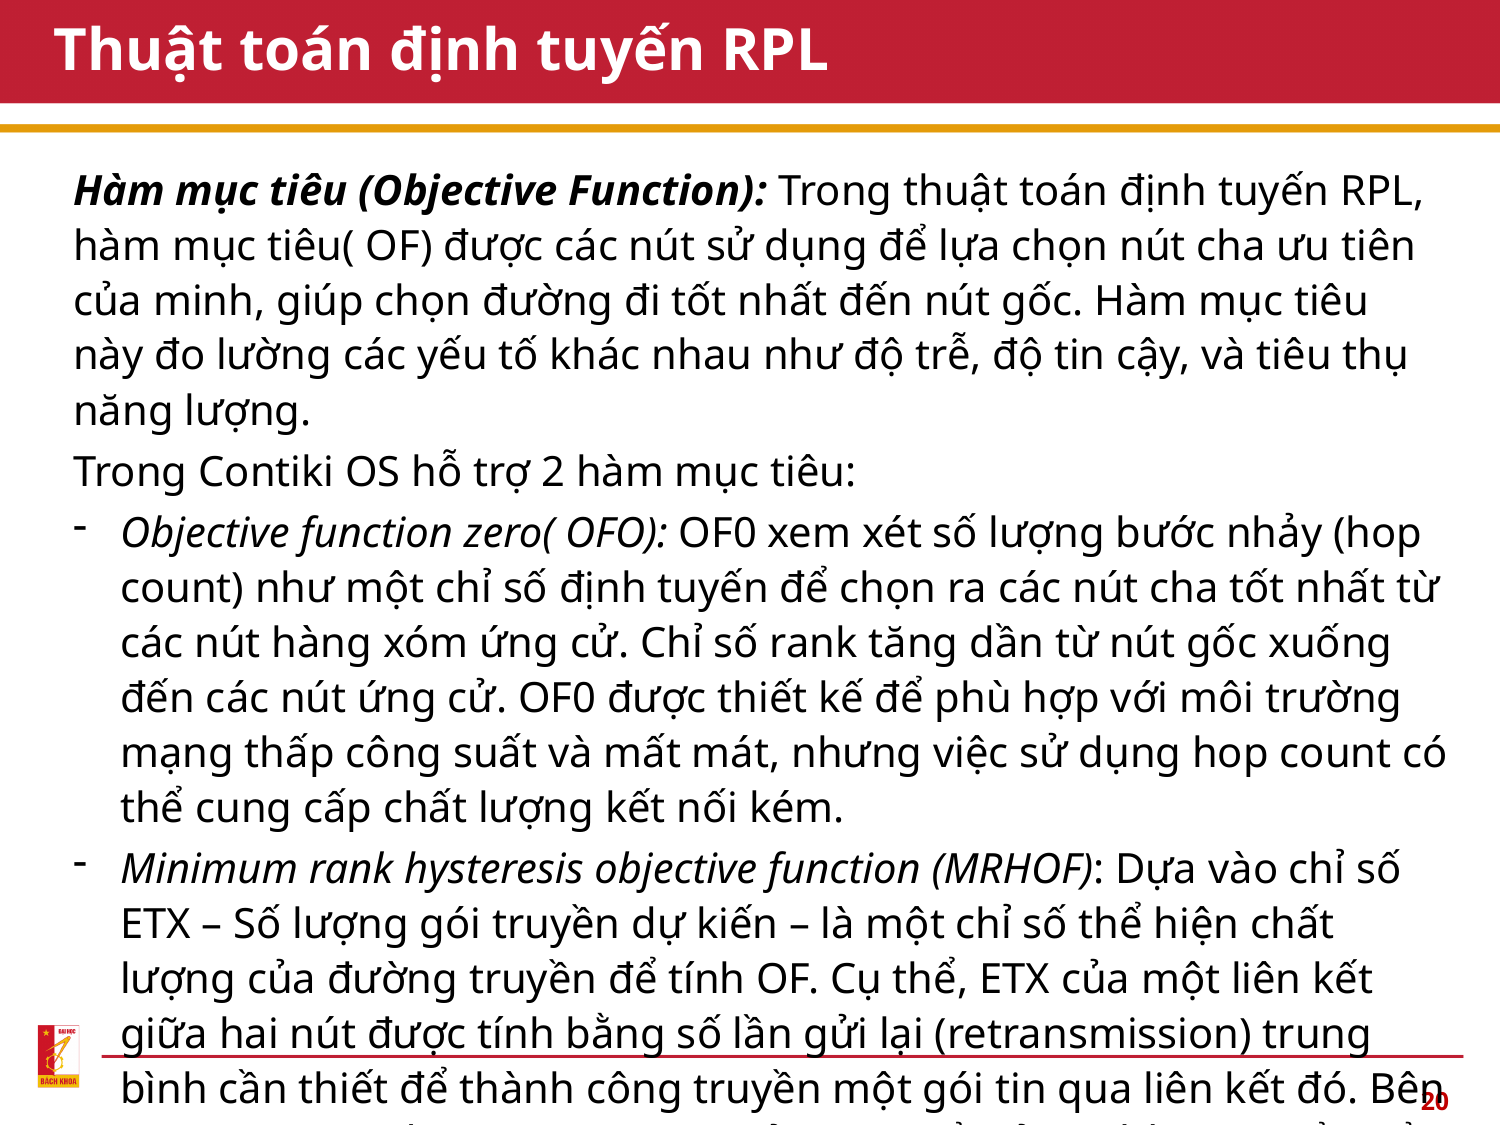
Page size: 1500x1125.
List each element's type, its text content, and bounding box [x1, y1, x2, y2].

text_box Hàm mục tiêu (Objective Function): Trong thuật toán định tuyến RPL, hàm mục tiêu( OF) được các nút sử dụng để lựa chọn nút cha ưu tiên của minh, giúp chọn đường đi tốt nhất đến nút gốc. Hàm mục tiêu này đo lường các yếu tố khác nhau như độ trễ, độ tin cậy, và tiêu thụ năng lượng. Trong Contiki OS hỗ trợ 2 hàm mục tiêu: Objective function zero( OFO): OF0 xem xét số lượng bước nhảy (hop count) như một chỉ số định tuyến để chọn ra các nút cha tốt nhất từ các nút hàng xóm ứng cử. Chỉ số rank tăng dần từ nút gốc xuống đến các nút ứng cử. OF0 được thiết kế để phù hợp với môi trường mạng thấp công suất và mất mát, nhưng việc sử dụng hop count có thể cung cấp chất lượng kết nối kém. Minimum rank hysteresis objective function (MRHOF): Dựa vào chỉ số ETX – Số lượng gói truyền dự kiến – là một chỉ số thể hiện chất lượng của đường truyền để tính OF. Cụ thể, ETX của một liên kết giữa hai nút được tính bằng số lần gửi lại (retransmission) trung bình cần thiết để thành công truyền một gói tin qua liên kết đó. Bên cạnh đó cơ chế hysteresis được sử dụng để giảm số lần chuyển đổi đường dẫn không cần thiết. [58, 151, 1464, 1125]
title Thuật toán định tuyến RPL [38, 12, 1462, 87]
picture [0, 0, 1500, 1125]
